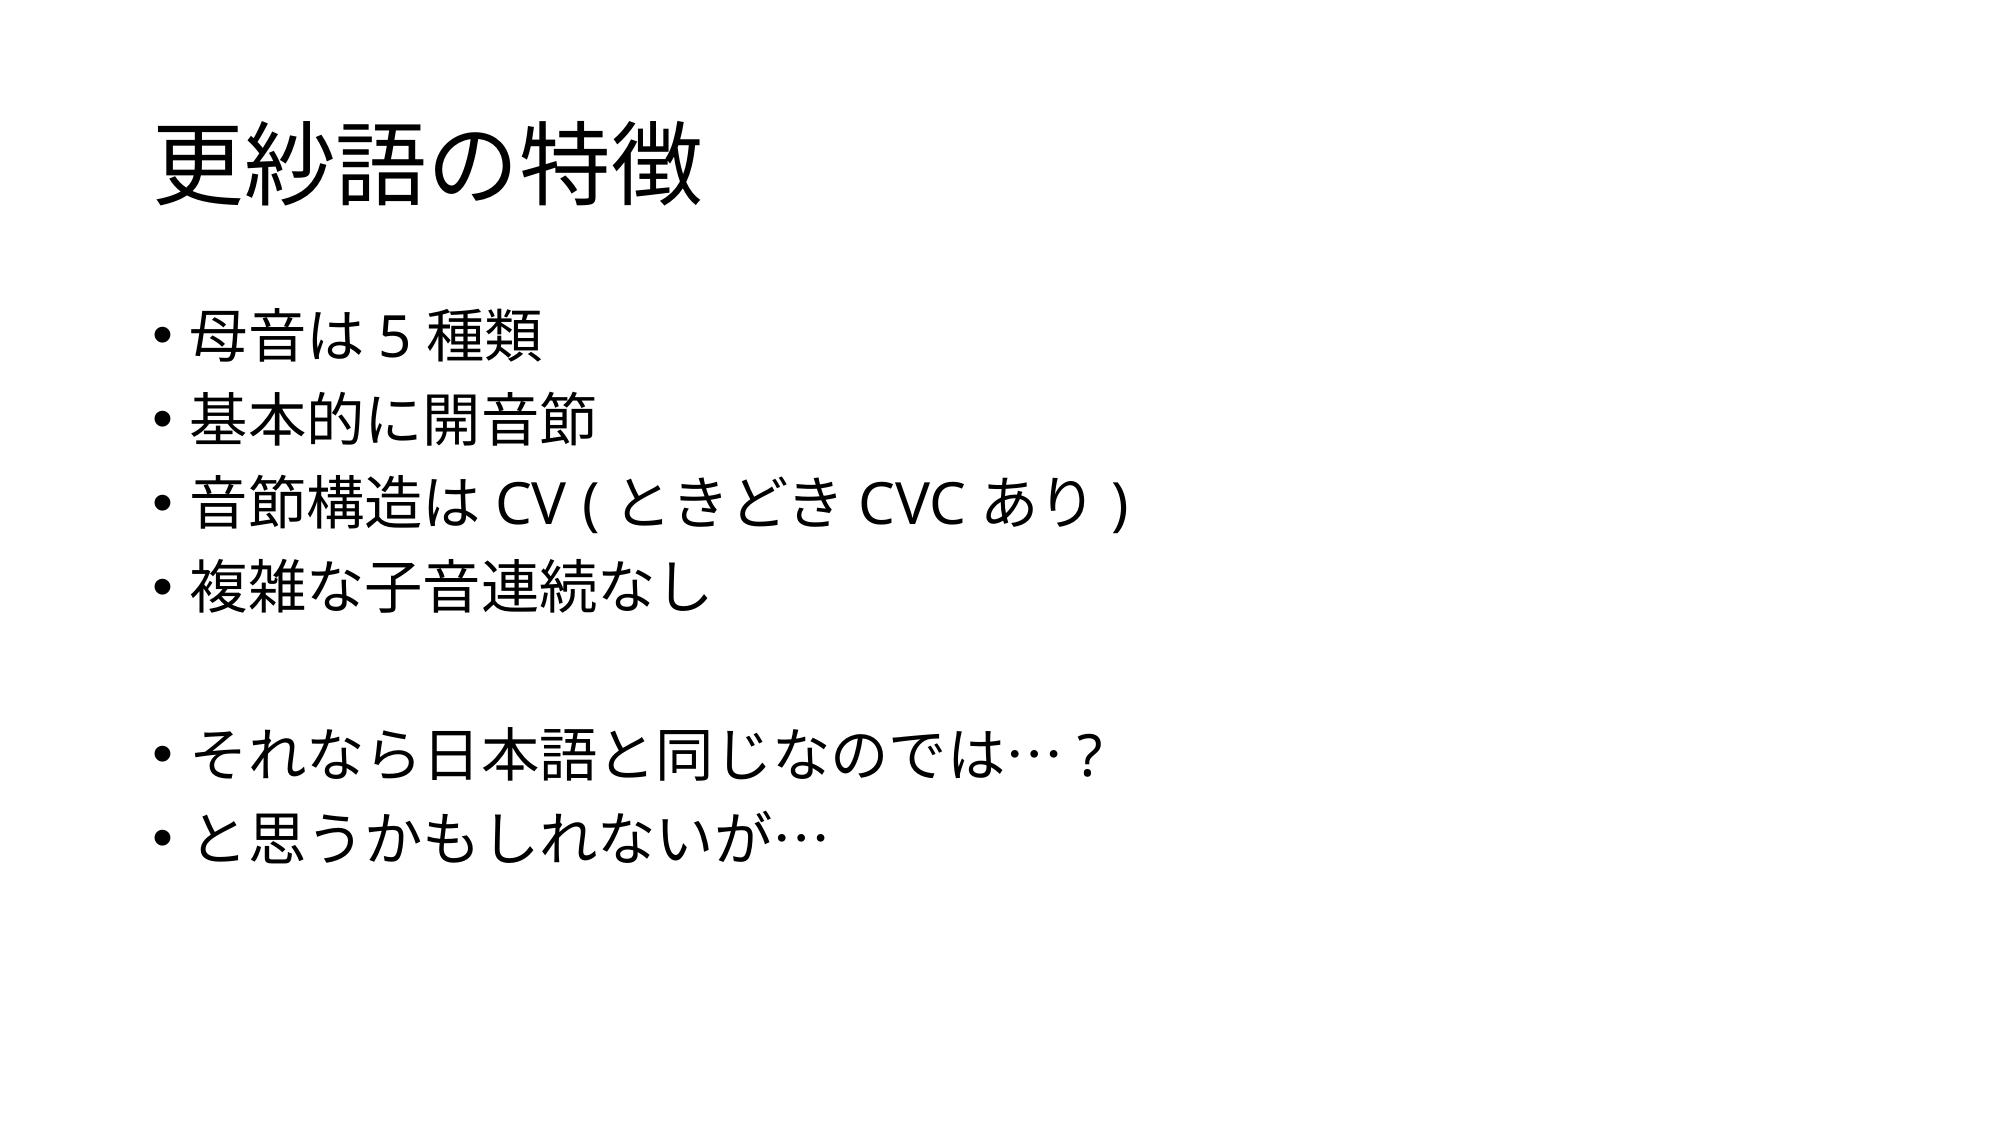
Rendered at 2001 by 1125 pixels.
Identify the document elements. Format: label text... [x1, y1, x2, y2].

list 母音は5種類 基本的に開音節 音節構造はCV (ときどきCVCあり) 複雑な子音連続なし それなら日本語と同じなのでは…? と思うかもしれないが… [137, 299, 1863, 1014]
title 更紗語の特徴 [137, 59, 1863, 278]
